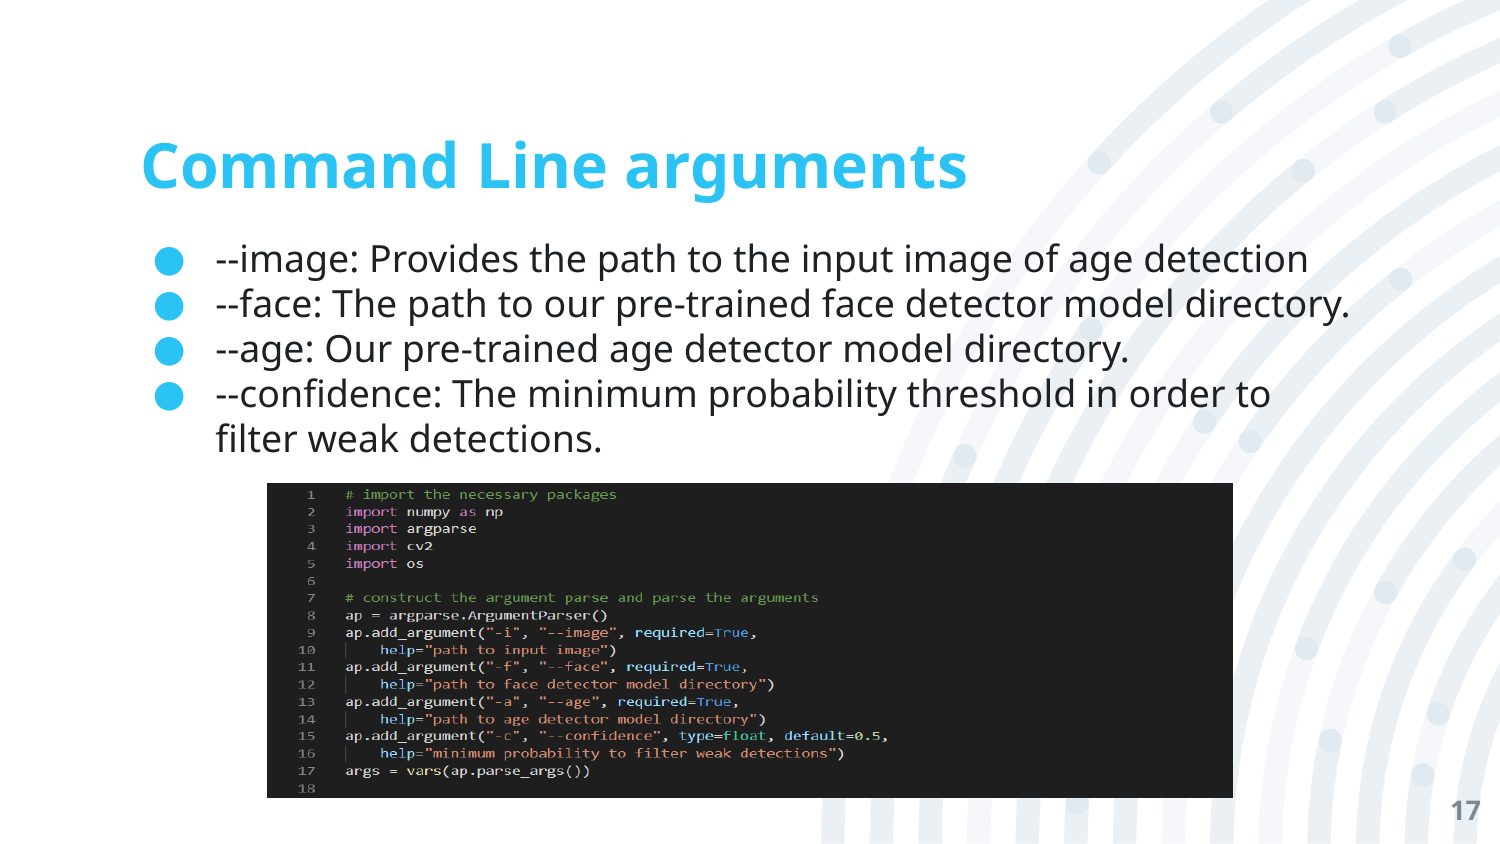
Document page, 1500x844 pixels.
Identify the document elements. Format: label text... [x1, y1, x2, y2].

title Command Line arguments [140, 137, 1360, 203]
list --image: Provides the path to the input image of age detection --face: The path to our pre-trained face detector model directory. --age: Our pre-trained age detector model directory. --confidence: The minimum probability threshold in order to filter weak detections. [140, 234, 1360, 733]
picture [267, 483, 1233, 798]
slide_number 17 [1391, 779, 1482, 844]
